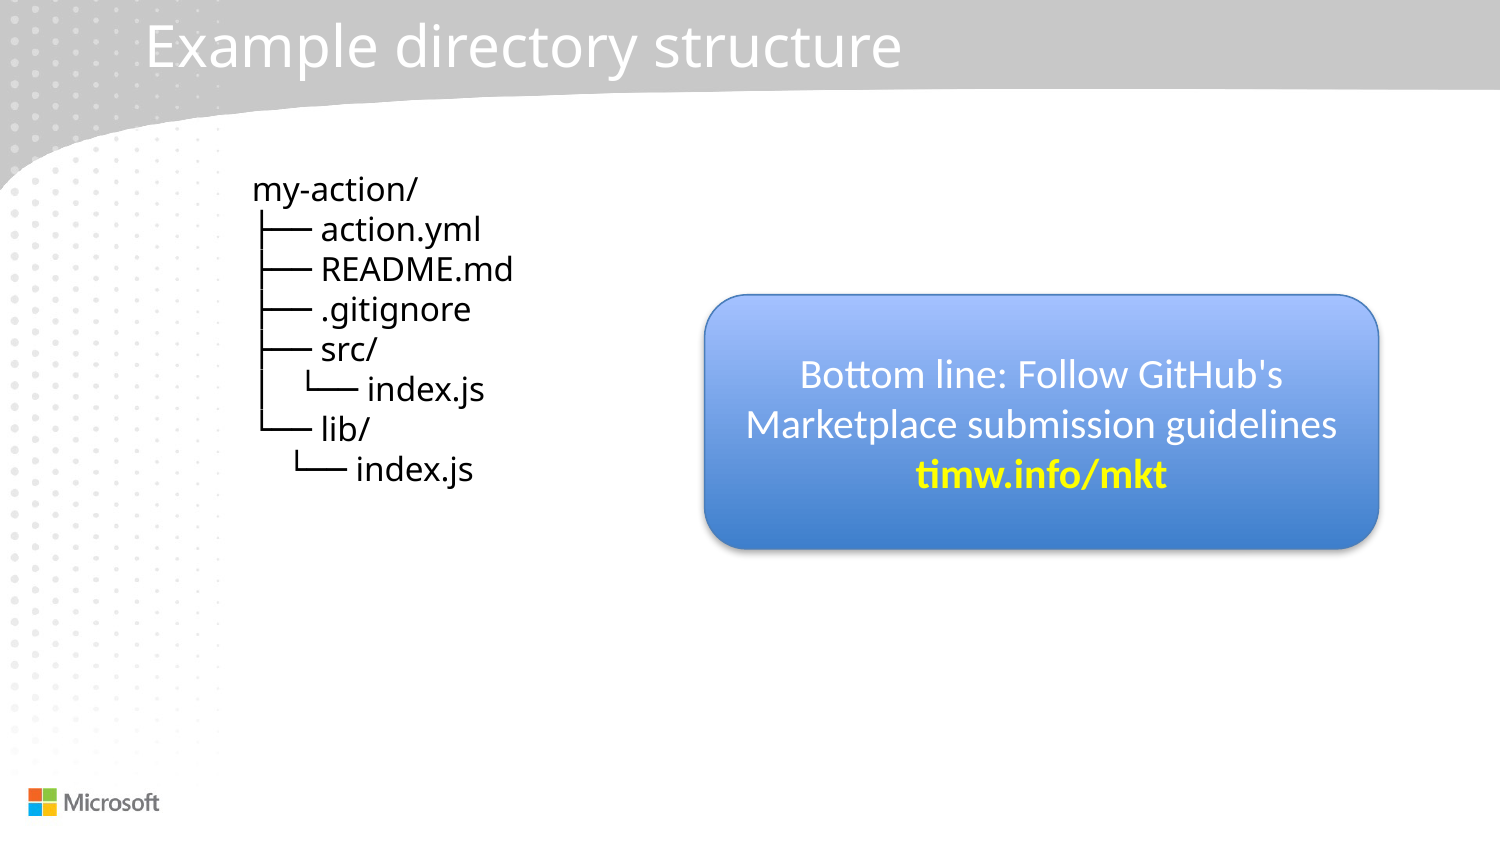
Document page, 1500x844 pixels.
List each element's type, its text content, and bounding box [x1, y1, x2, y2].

list my-action/ ├── action.yml ├── README.md ├── .gitignore ├── src/ │ └── index.js └── lib/ └── index.js [236, 160, 1500, 844]
title Example directory structure [130, 1, 1369, 78]
picture [0, 0, 1500, 844]
text_box Bottom line: Follow GitHub's Marketplace submission guidelines timw.info/mkt [703, 293, 1380, 550]
